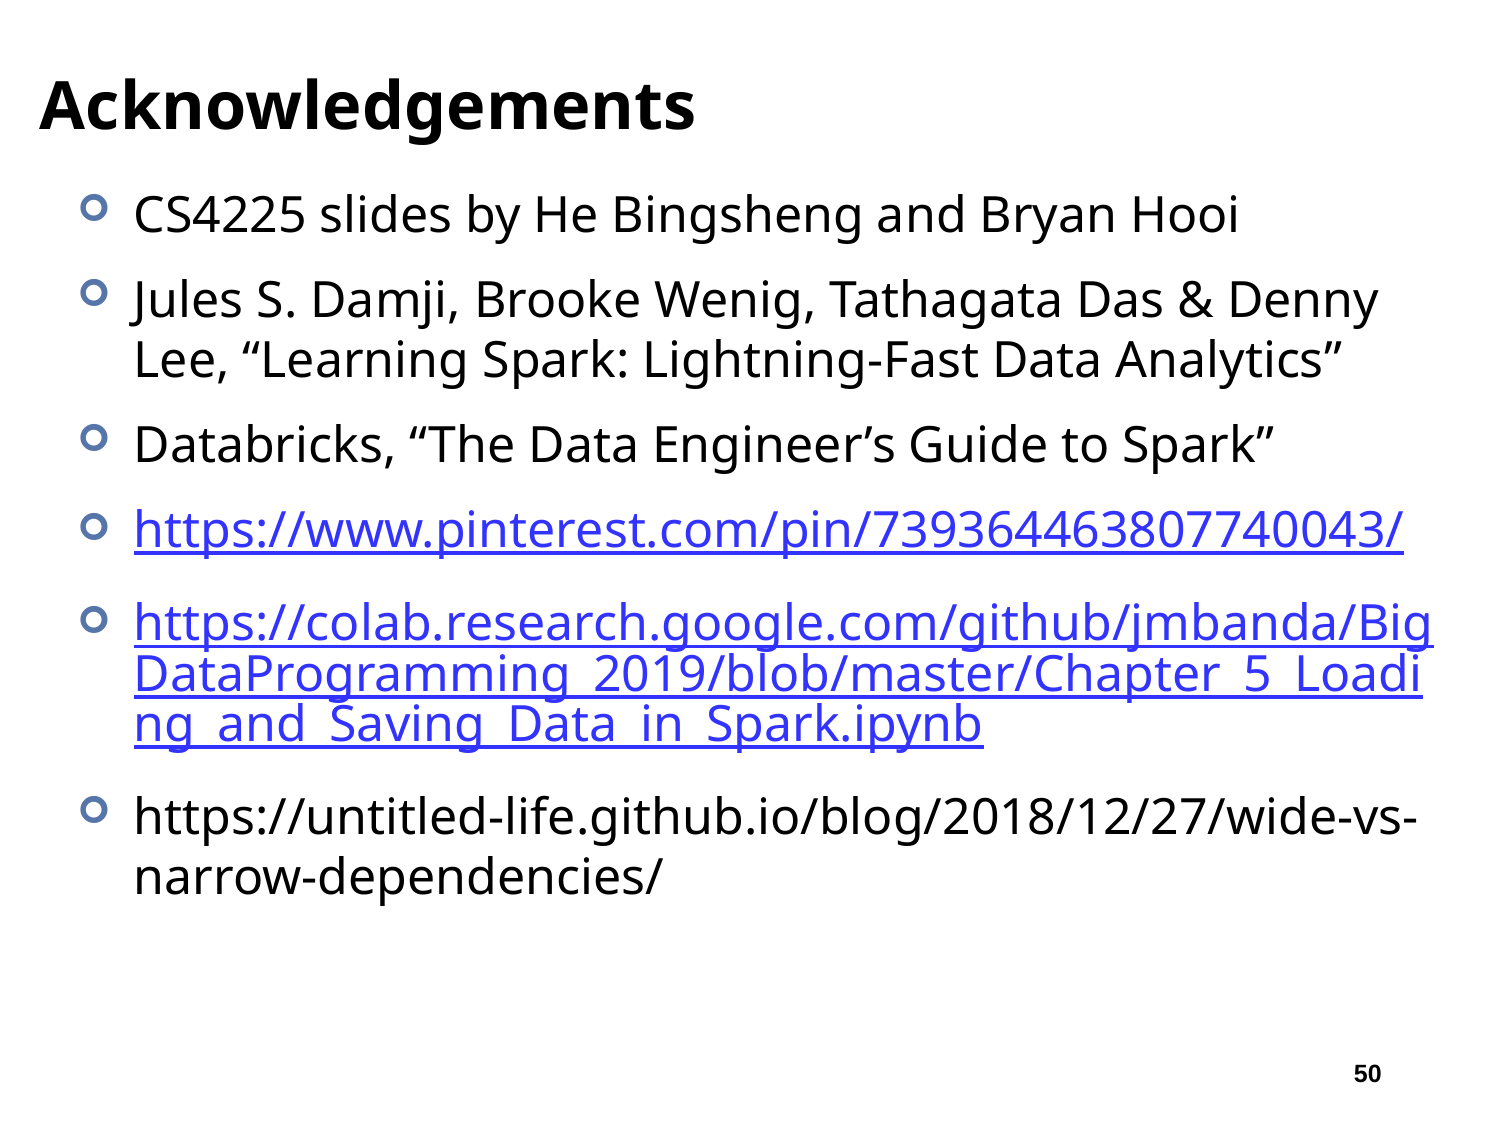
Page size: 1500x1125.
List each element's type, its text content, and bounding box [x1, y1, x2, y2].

list CS4225 slides by He Bingsheng and Bryan Hooi Jules S. Damji, Brooke Wenig, Tathagata Das & Denny Lee, “Learning Spark: Lightning-Fast Data Analytics” Databricks, “The Data Engineer’s Guide to Spark” https://www.pinterest.com/pin/739364463807740043/ https://colab.research.google.com/github/jmbanda/BigDataProgramming_2019/blob/master/Chapter_5_Loading_and_Saving_Data_in_Spark.ipynb https://untitled-life.github.io/blog/2018/12/27/wide-vs-narrow-dependencies/ [62, 188, 1451, 1013]
slide_number 50 [1059, 1042, 1397, 1103]
title Acknowledgements [24, 18, 1451, 188]
